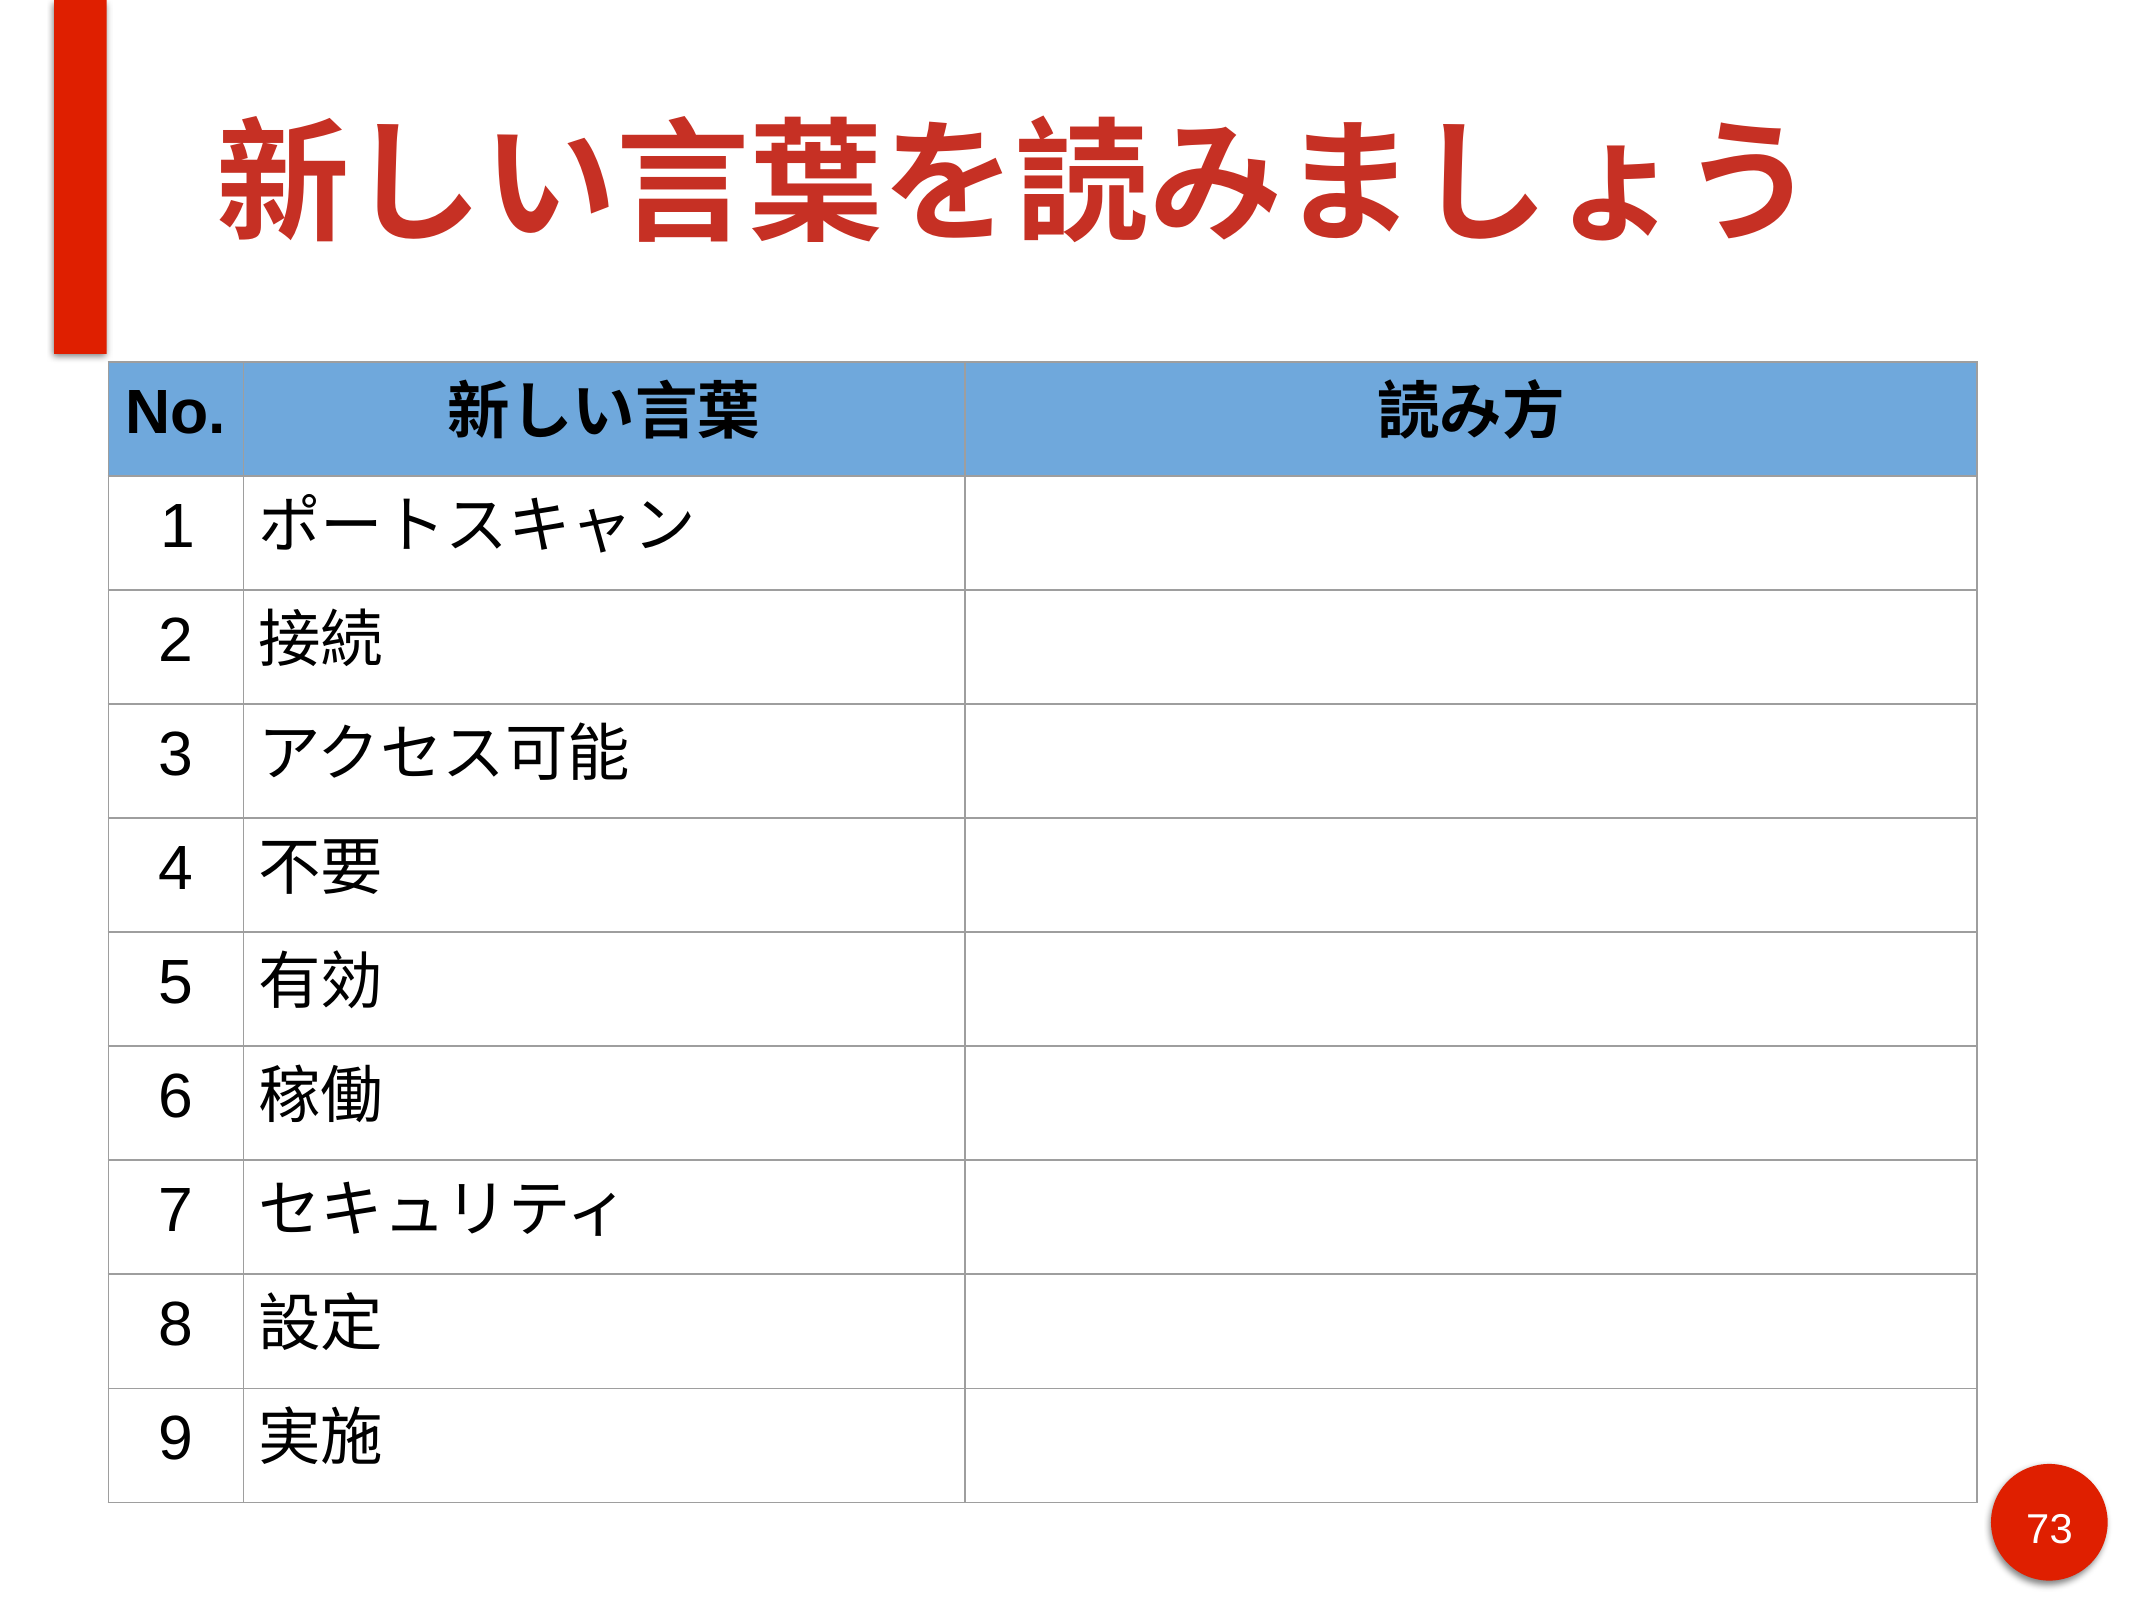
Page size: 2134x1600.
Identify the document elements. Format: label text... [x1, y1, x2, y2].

table_cell 5 [109, 933, 243, 1045]
title 新しい言葉を読みましょう [208, 18, 2030, 336]
table_cell 8 [109, 1275, 243, 1388]
table_cell [966, 591, 1976, 703]
table_header No. [109, 363, 243, 475]
table_cell 2 [109, 591, 243, 703]
table_cell セキュリティ [244, 1161, 964, 1273]
table_header 新しい言葉 [244, 363, 964, 475]
table_cell 9 [109, 1389, 243, 1502]
table_cell アクセス可能 [244, 705, 964, 817]
table_cell 稼働 [244, 1047, 964, 1159]
table_cell 実施 [244, 1389, 964, 1502]
table_cell [966, 477, 1976, 589]
table_cell 1 [109, 477, 243, 589]
table_cell 6 [109, 1047, 243, 1159]
table_cell [966, 1389, 1976, 1502]
table_cell 接続 [244, 591, 964, 703]
table_cell 不要 [244, 819, 964, 931]
table_cell [966, 933, 1976, 1045]
table_cell [966, 1047, 1976, 1159]
table_cell [966, 819, 1976, 931]
table_cell 7 [109, 1161, 243, 1273]
table_cell 設定 [244, 1275, 964, 1388]
table_cell [966, 1275, 1976, 1388]
table_cell [966, 705, 1976, 817]
table_cell 4 [109, 819, 243, 931]
table_header 読み方 [966, 363, 1976, 475]
table_cell ポートスキャン [244, 477, 964, 589]
table_cell [966, 1161, 1976, 1273]
table_cell 3 [109, 705, 243, 817]
table_cell 有効 [244, 933, 964, 1045]
slide_number 73 [2012, 1493, 2087, 1552]
